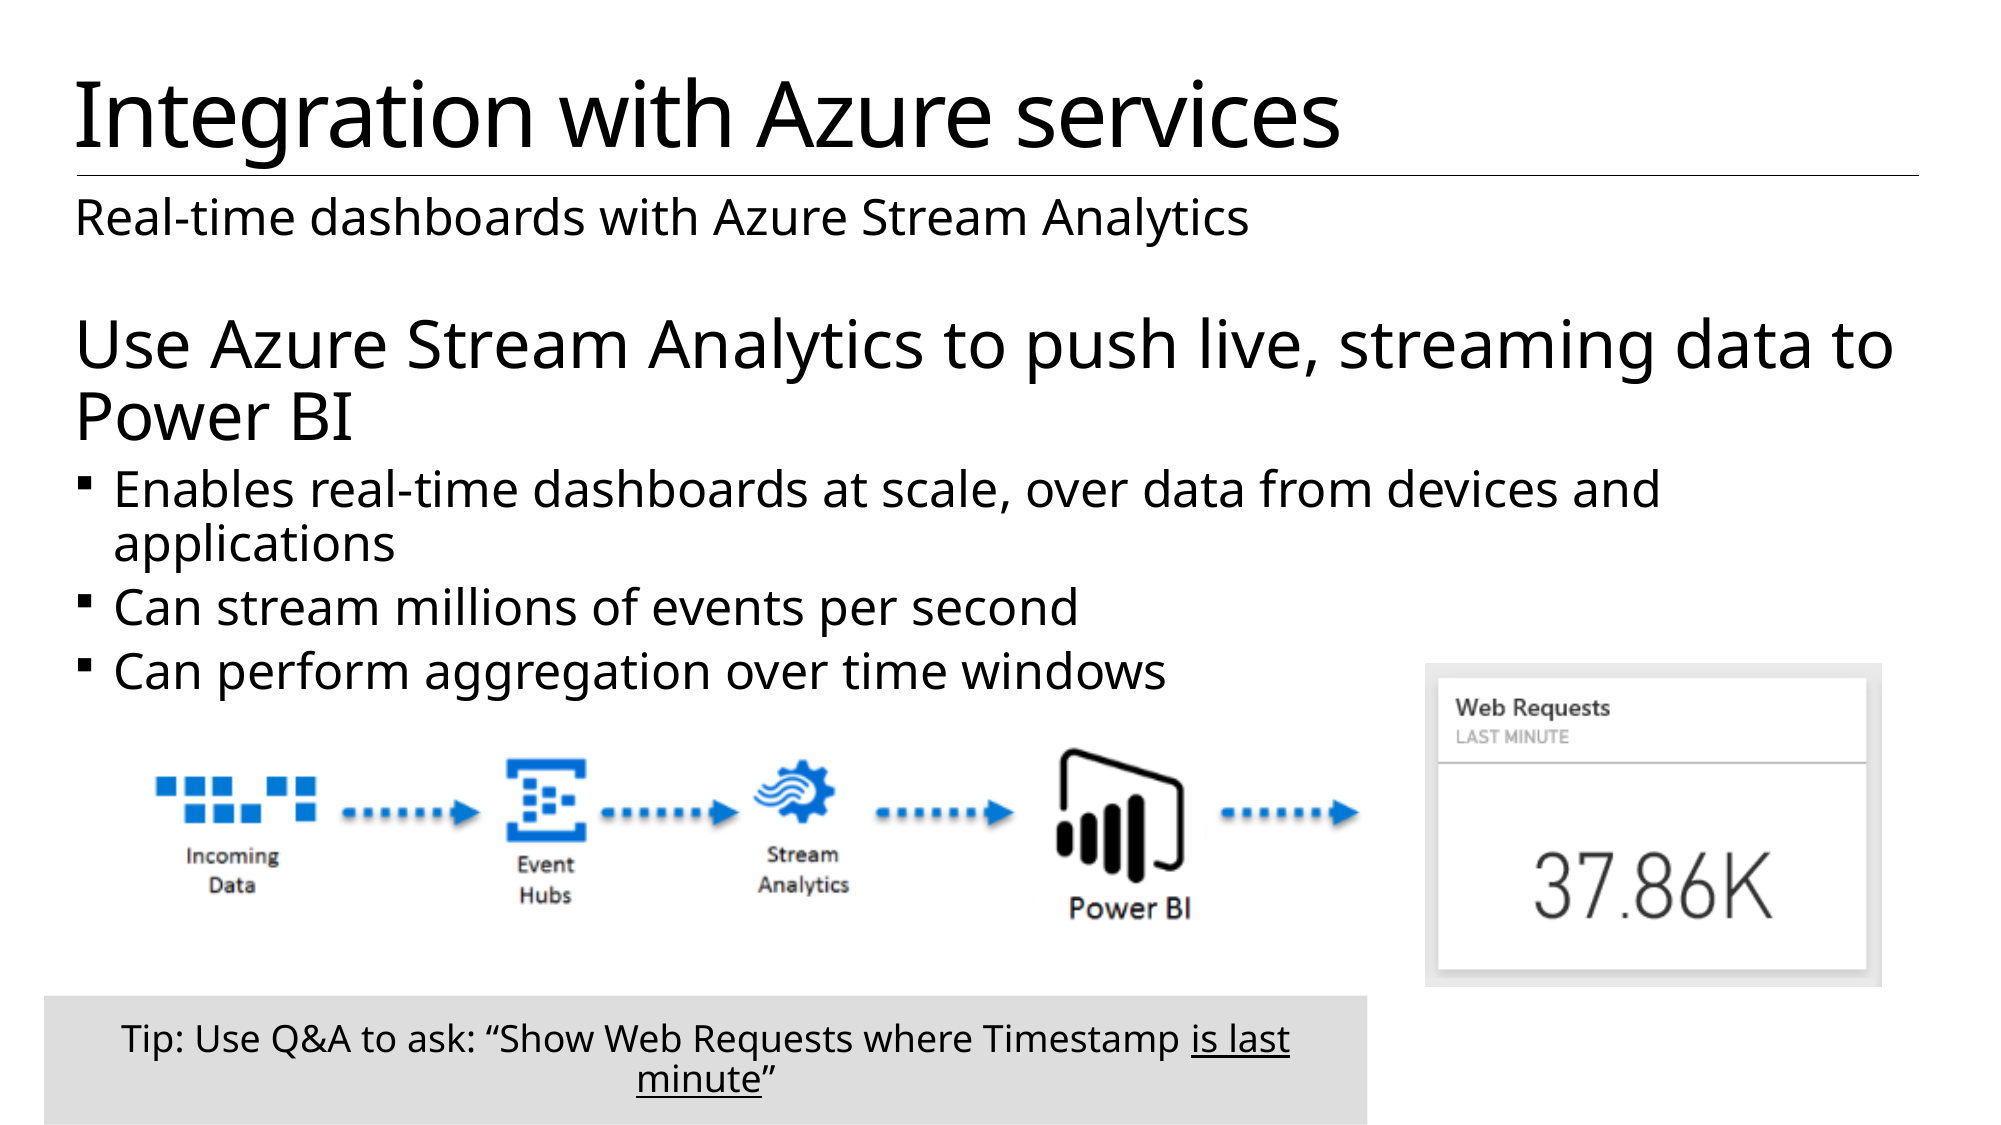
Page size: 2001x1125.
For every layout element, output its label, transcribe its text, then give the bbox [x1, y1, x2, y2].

title Integration with Azure services [44, 59, 1957, 178]
list Use Azure Stream Analytics to push live, streaming data to Power BI Enables real-time dashboards at scale, over data from devices and applications Can stream millions of events per second Can perform aggregation over time windows [44, 287, 1957, 1125]
list Real-time dashboards with Azure Stream Analytics [44, 191, 1957, 247]
picture [1424, 663, 1882, 987]
picture [115, 723, 1387, 927]
text_box Tip: Use Q&A to ask: “Show Web Requests where Timestamp is last minute” [44, 995, 1368, 1125]
